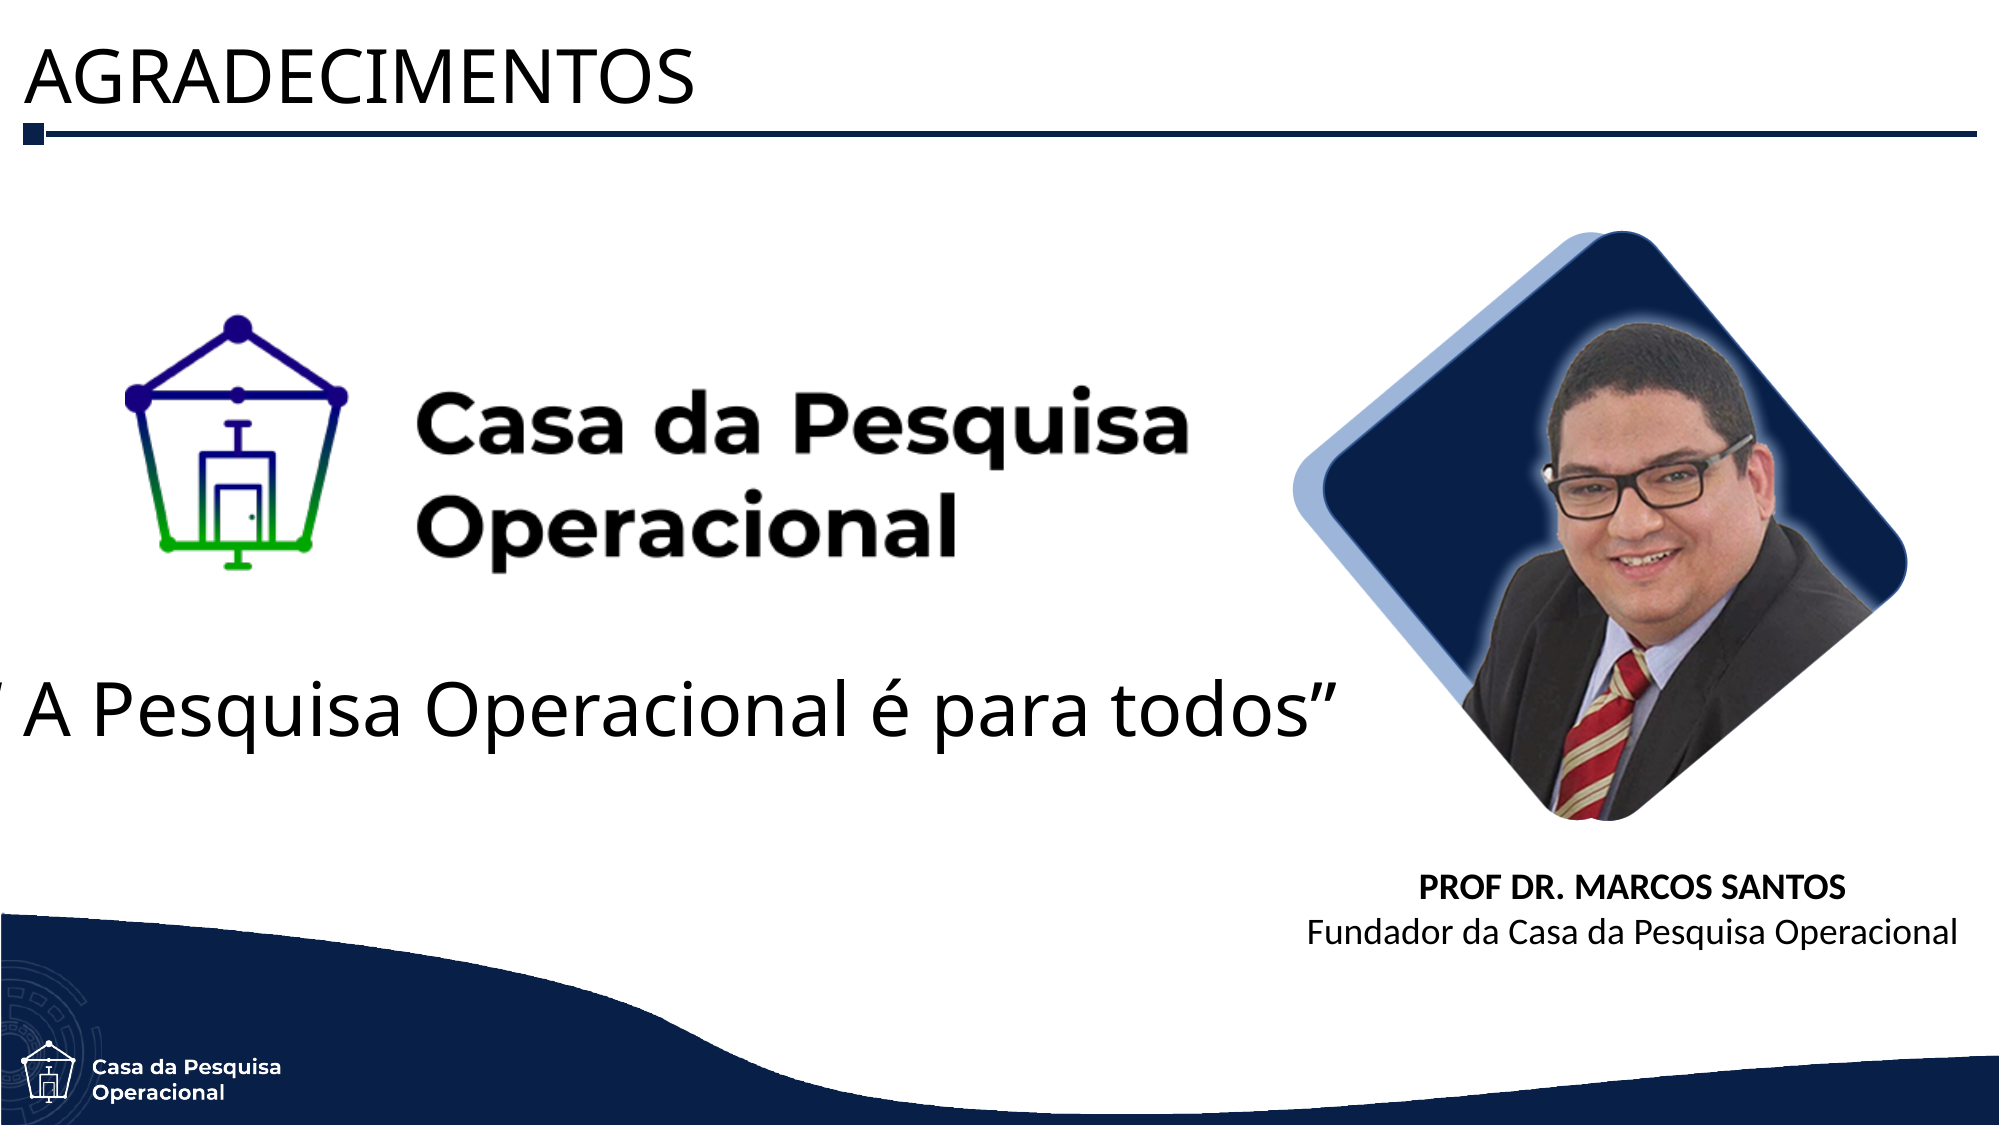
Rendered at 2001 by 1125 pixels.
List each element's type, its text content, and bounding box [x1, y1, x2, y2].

text_box [21, 126, 46, 147]
text_box PROF DR. MARCOS SANTOS Fundador da Casa da Pesquisa Operacional [1291, 854, 1974, 911]
text_box [46, 129, 1979, 139]
picture [0, 911, 1999, 1125]
text_box AGRADECIMENTOS [10, 20, 712, 126]
text_box “ A Pesquisa Operacional é para todos” [0, 654, 1292, 759]
picture [1292, 230, 1908, 836]
picture [125, 311, 1190, 579]
